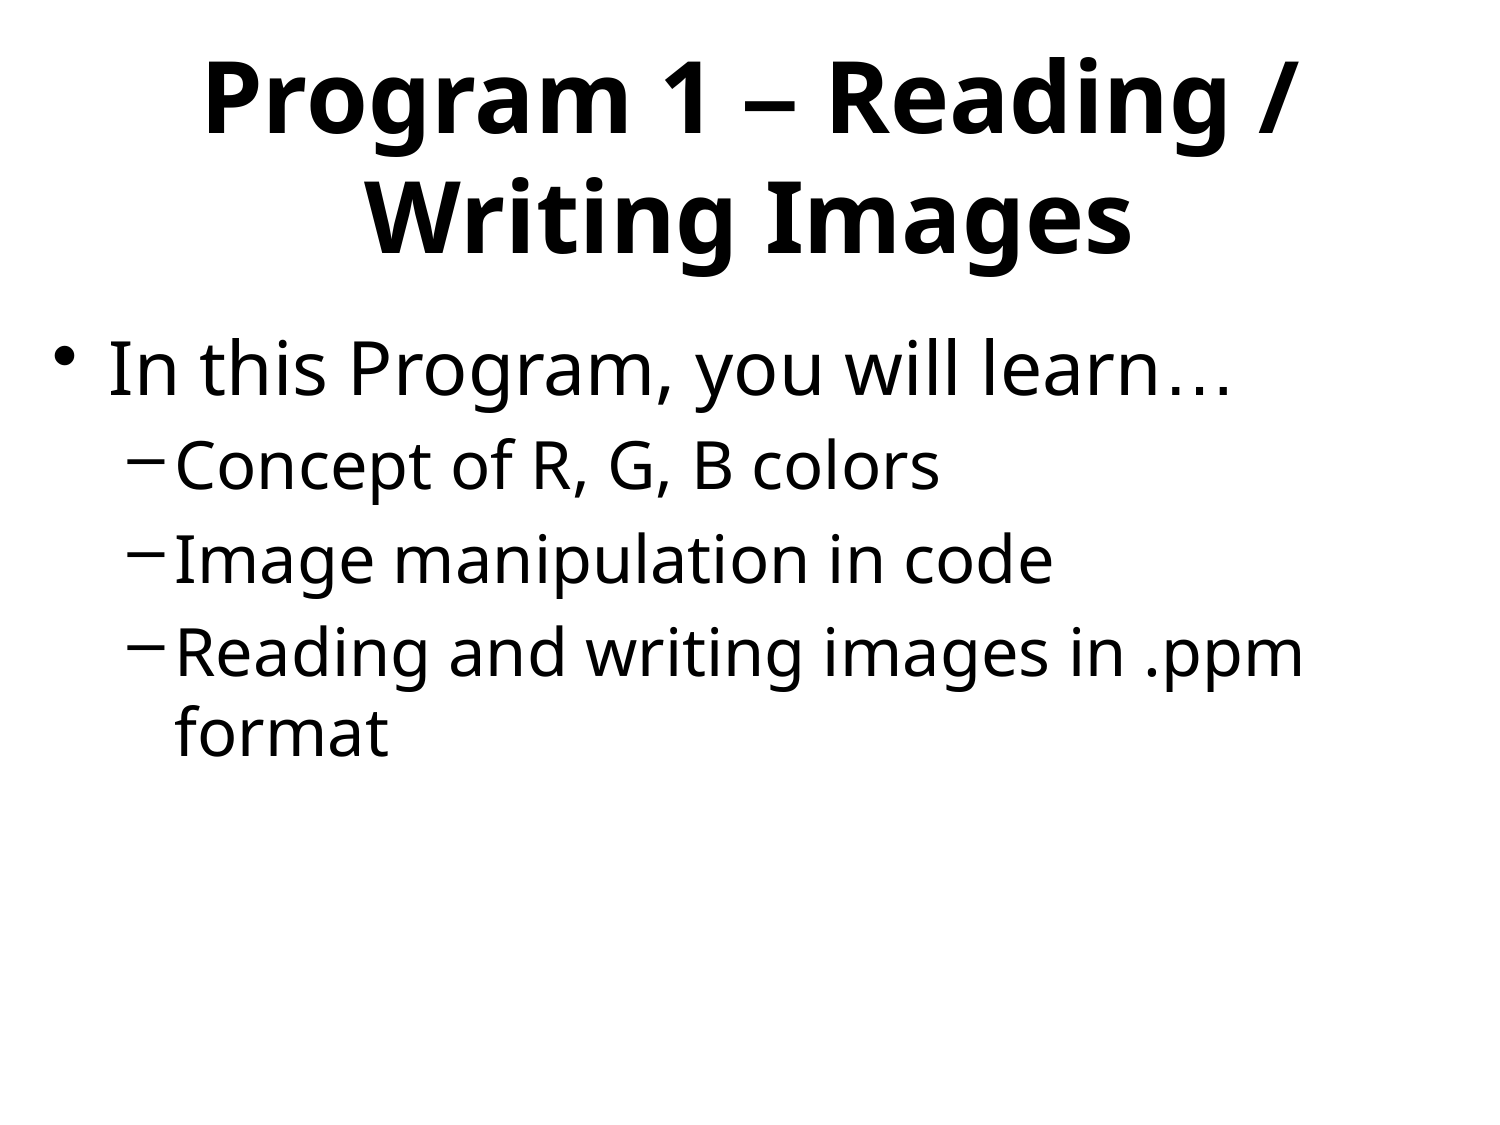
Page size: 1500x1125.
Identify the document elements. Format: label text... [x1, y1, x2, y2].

list In this Program, you will learn… Concept of R, G, B colors Image manipulation in code Reading and writing images in .ppm format [37, 312, 1450, 1075]
title Program 1 – Reading / Writing Images [75, 45, 1425, 263]
